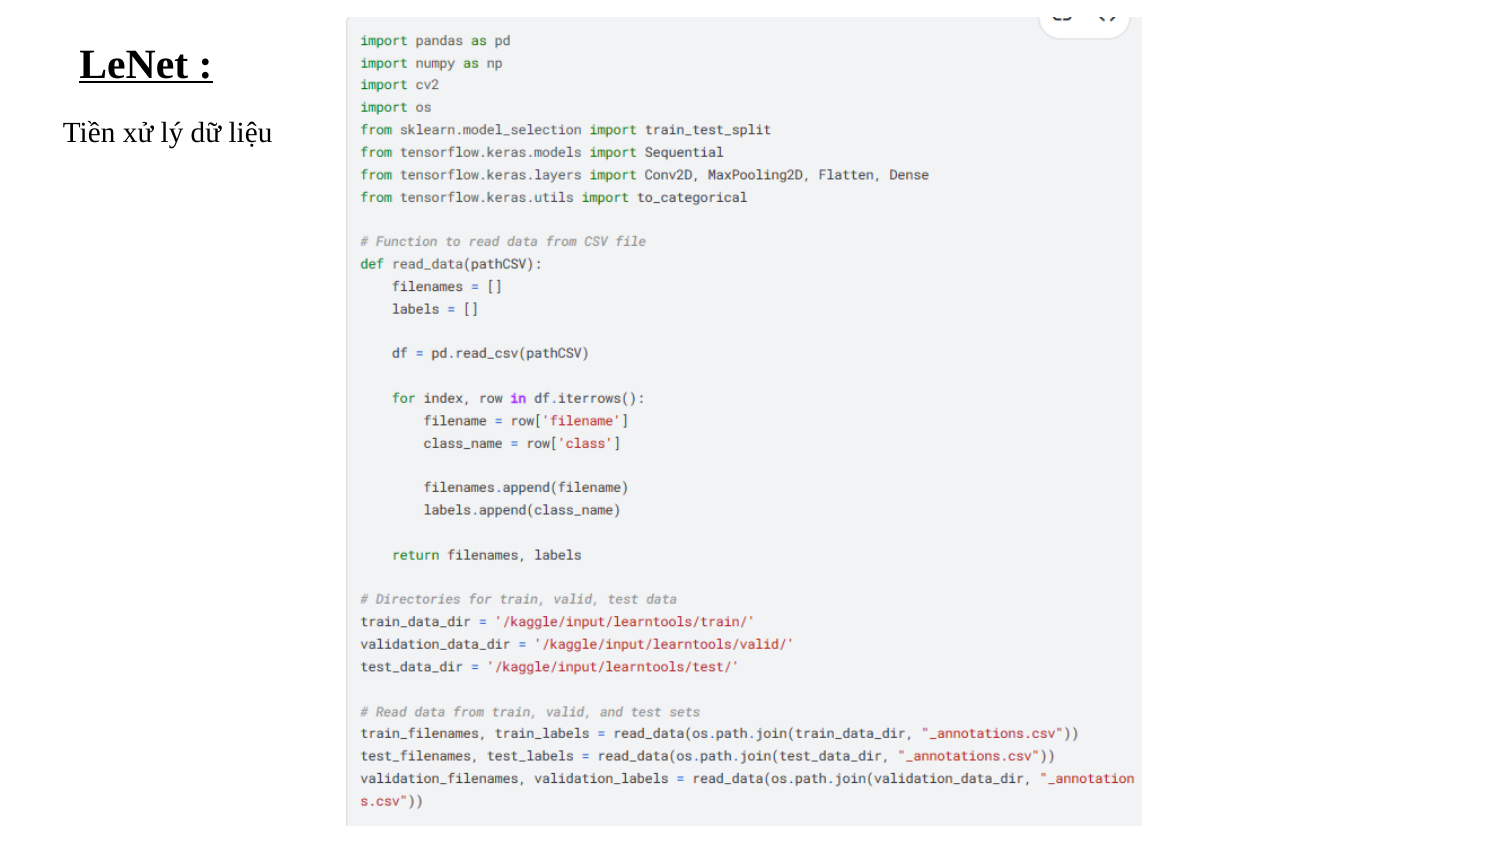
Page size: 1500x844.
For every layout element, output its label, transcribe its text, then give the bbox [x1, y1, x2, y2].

text_box LeNet : [64, 29, 228, 95]
text_box Tiền xử lý dữ liệu [48, 106, 340, 156]
picture [345, 17, 1142, 827]
